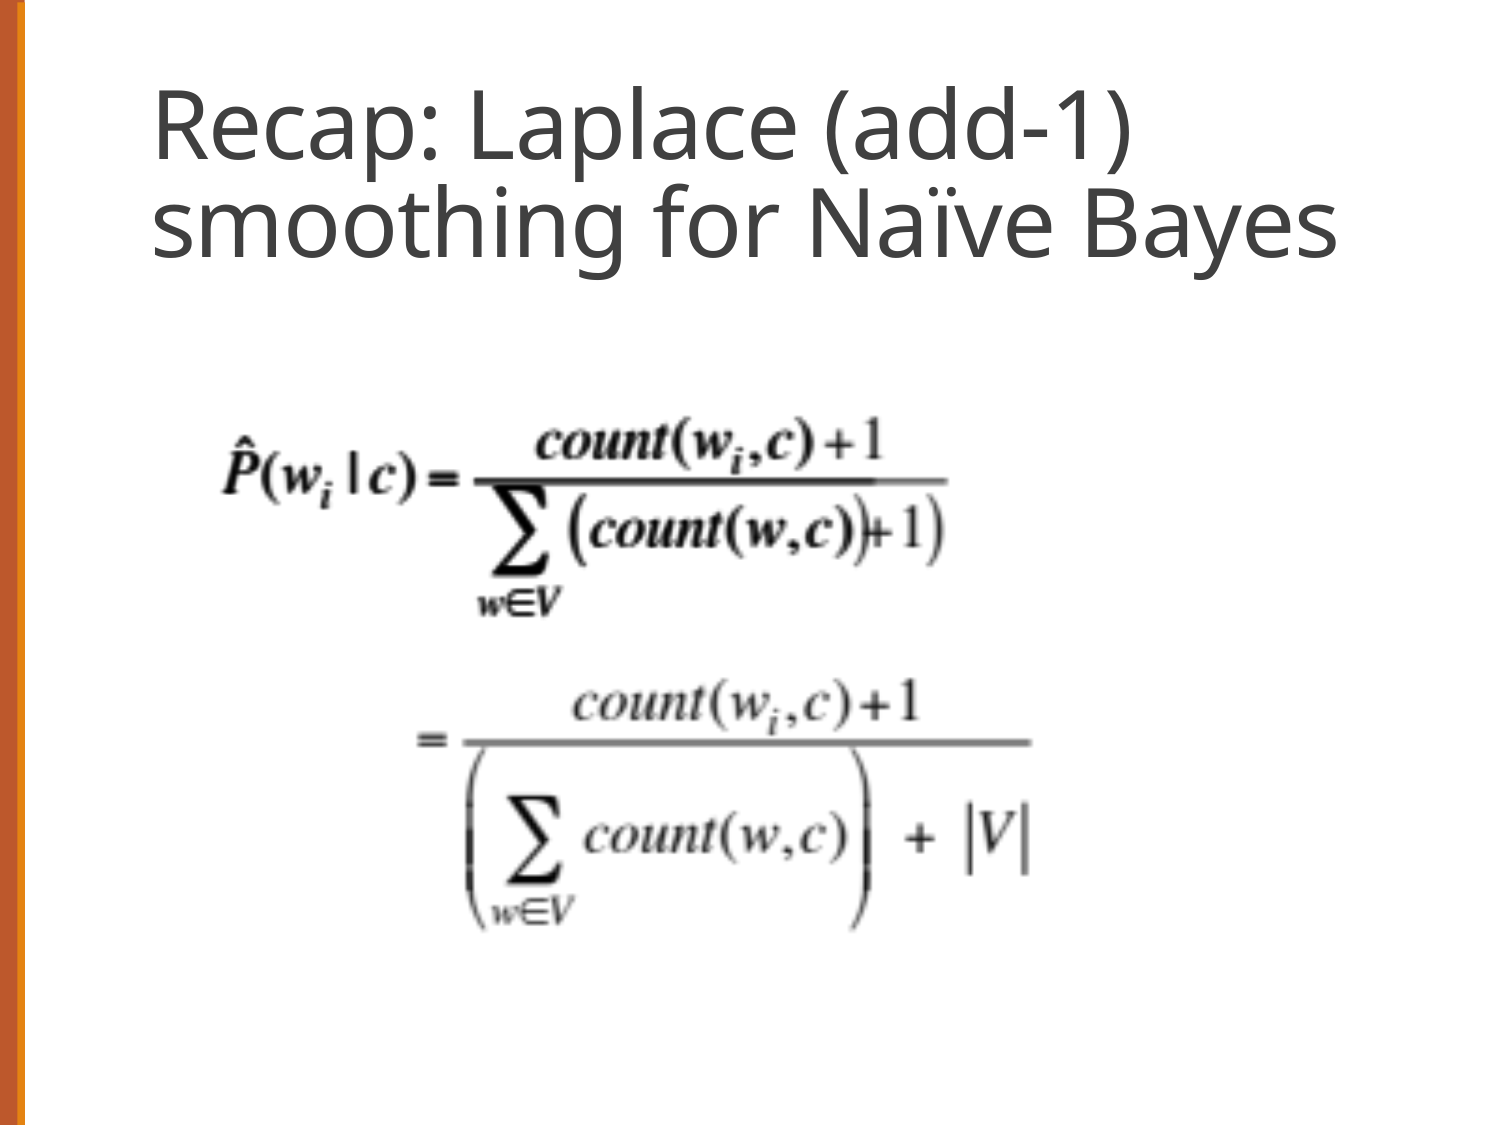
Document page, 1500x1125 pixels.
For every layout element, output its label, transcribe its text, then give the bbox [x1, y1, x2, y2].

title Recap: Laplace (add-1) smoothing for Naïve Bayes [135, 47, 1373, 285]
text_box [410, 661, 1038, 938]
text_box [214, 399, 886, 622]
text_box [892, 399, 954, 623]
